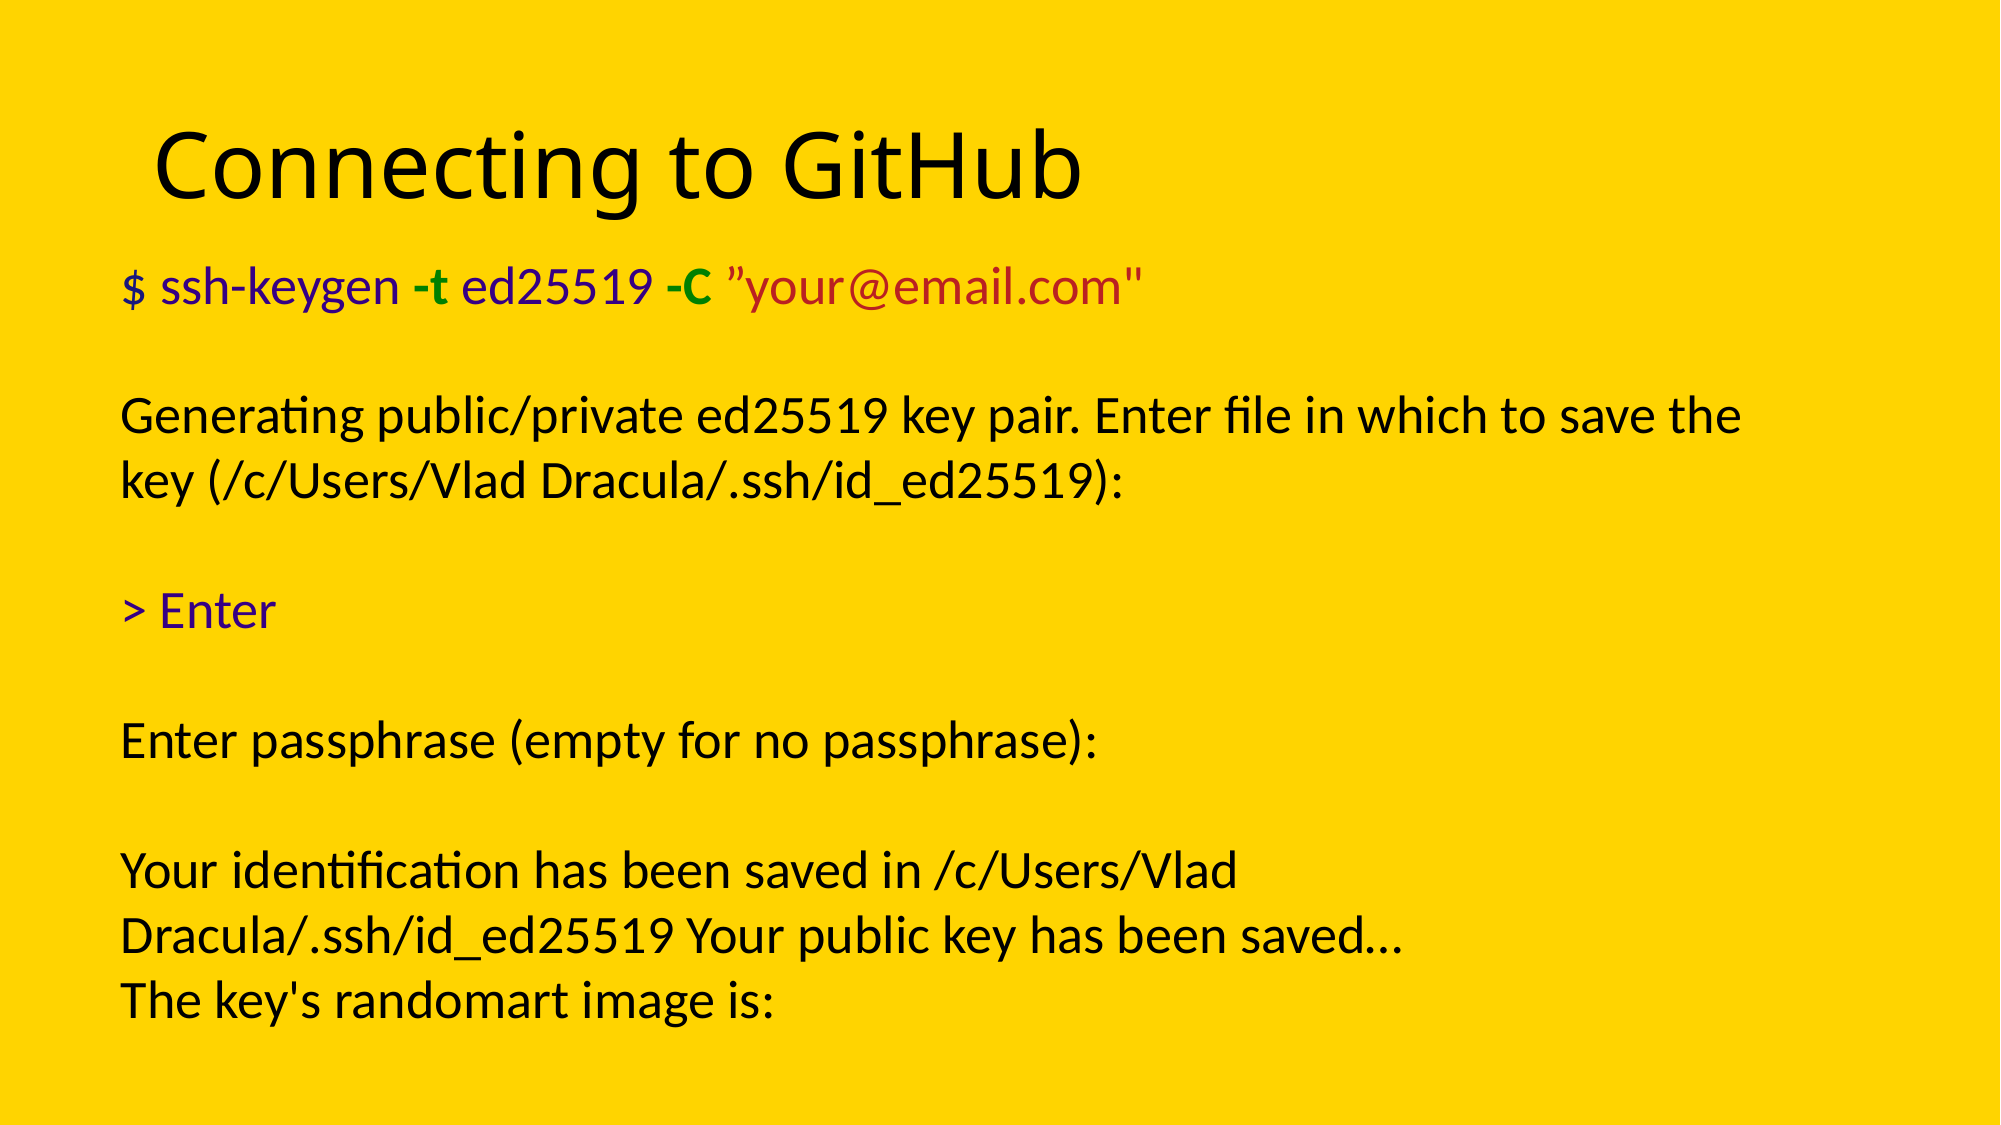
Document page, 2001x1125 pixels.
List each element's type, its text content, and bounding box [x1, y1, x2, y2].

text_box $ ssh-keygen -t ed25519 -C ”your@email.com" Generating public/private ed25519 key pair. Enter file in which to save the key (/c/Users/Vlad Dracula/.ssh/id_ed25519): > Enter Enter passphrase (empty for no passphrase): Your identification has been saved in /c/Users/Vlad Dracula/.ssh/id_ed25519 Your public key has been saved… The key's randomart image is: [105, 242, 1818, 1125]
title Connecting to GitHub [137, 59, 1863, 278]
